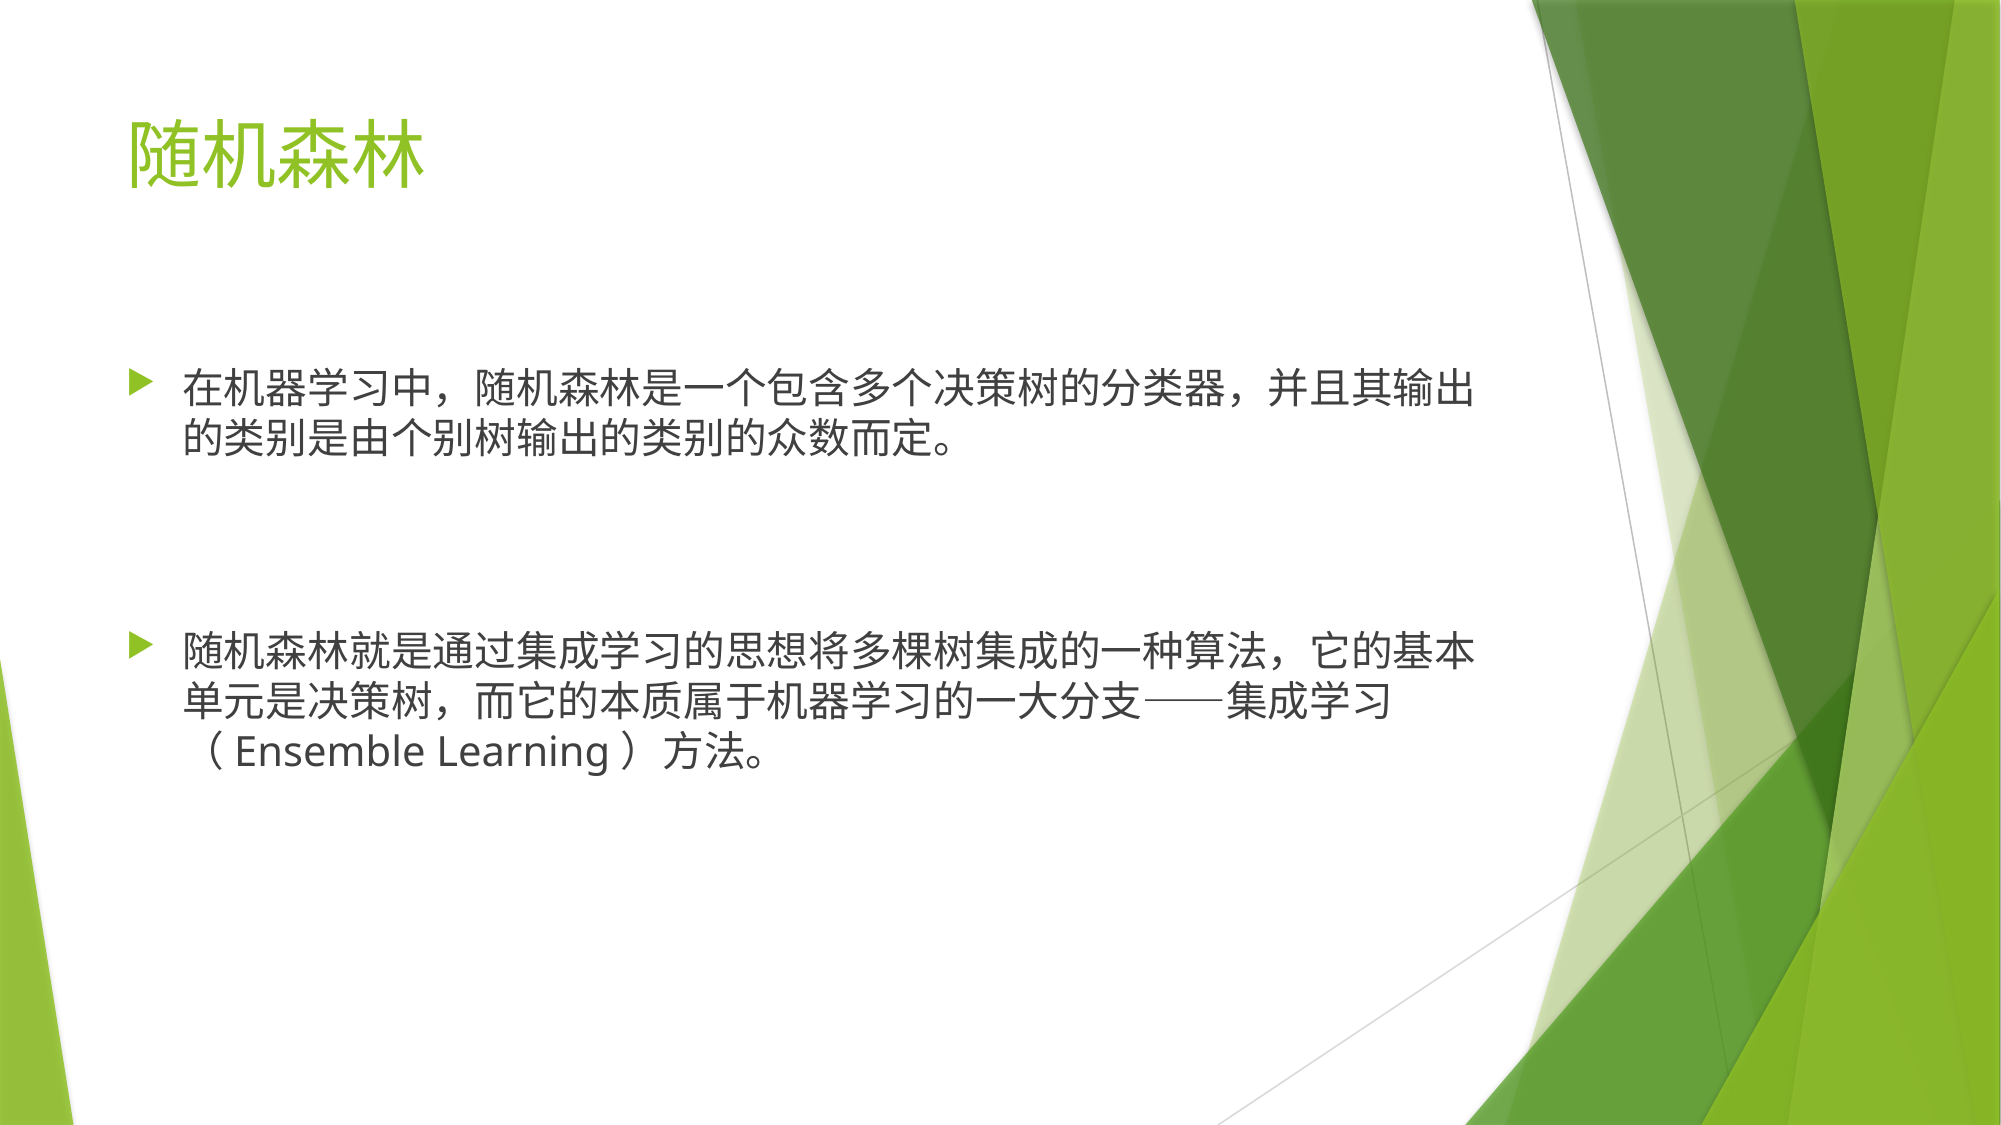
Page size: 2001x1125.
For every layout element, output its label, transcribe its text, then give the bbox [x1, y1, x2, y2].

title 随机森林 [111, 99, 1522, 317]
list 在机器学习中，随机森林是一个包含多个决策树的分类器，并且其输出的类别是由个别树输出的类别的众数而定。 随机森林就是通过集成学习的思想将多棵树集成的一种算法，它的基本单元是决策树，而它的本质属于机器学习的一大分支——集成学习（Ensemble Learning）方法。 [111, 354, 1522, 992]
